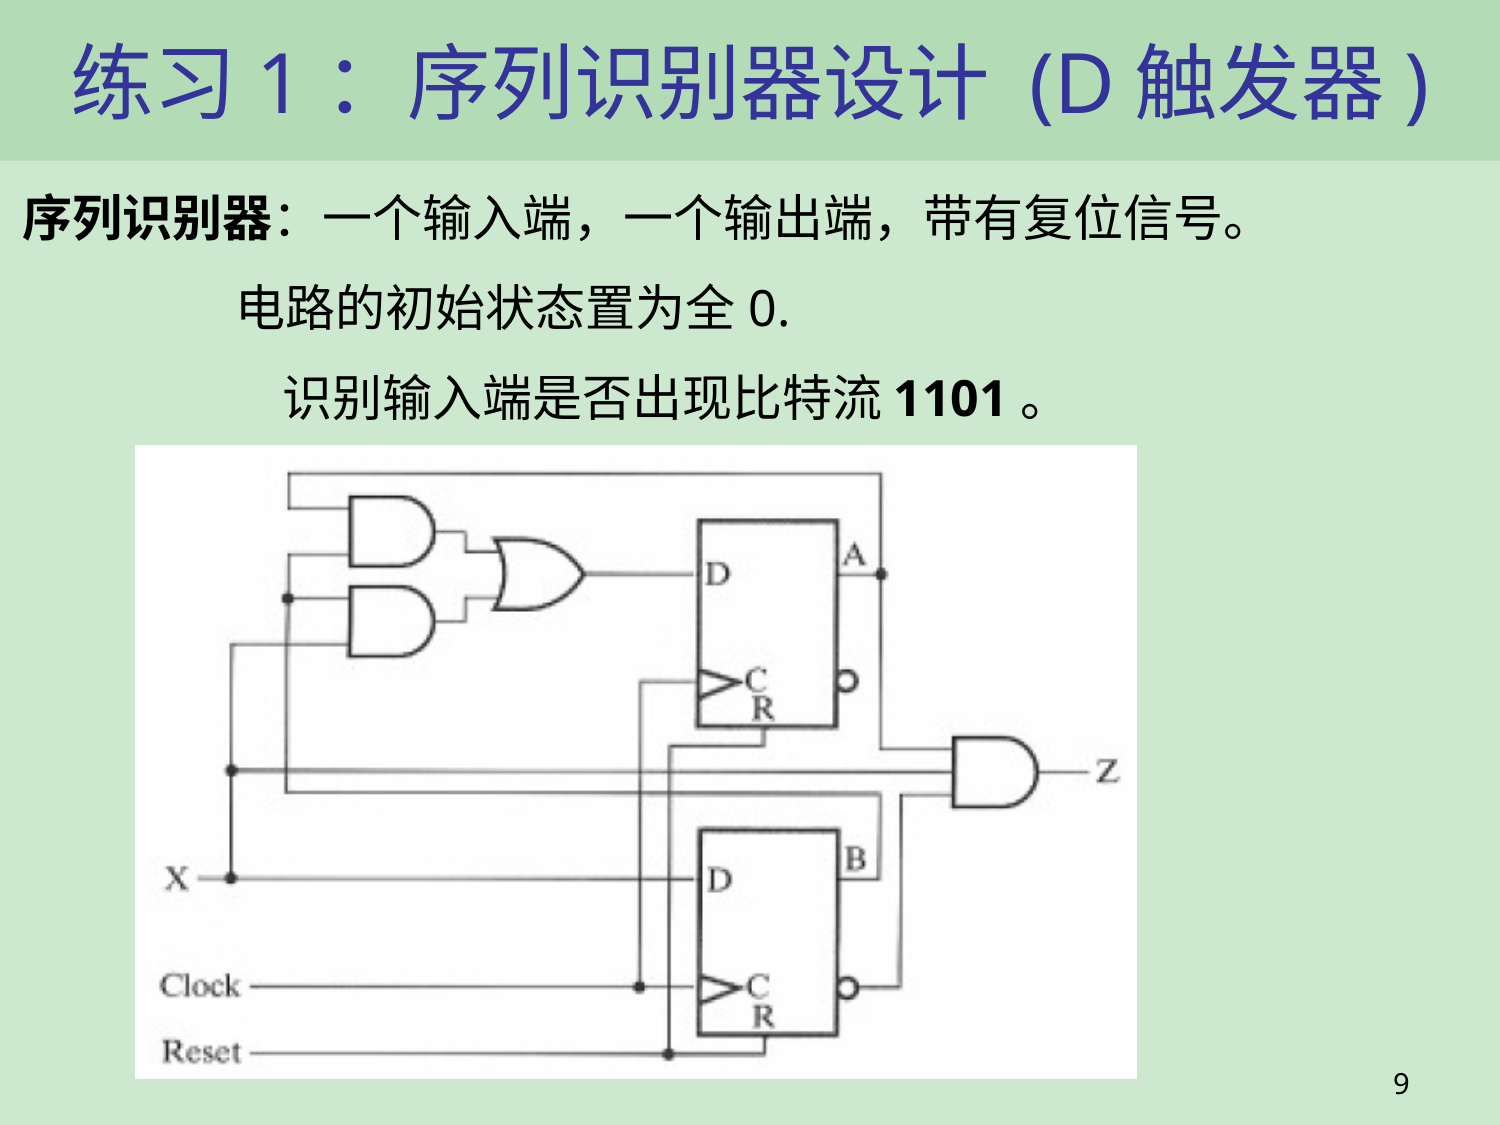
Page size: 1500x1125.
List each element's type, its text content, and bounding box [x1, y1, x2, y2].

picture [135, 445, 1137, 1080]
slide_number 9 [1112, 1037, 1426, 1113]
title 练习1：序列识别器设计 (D触发器) [17, 11, 1483, 149]
